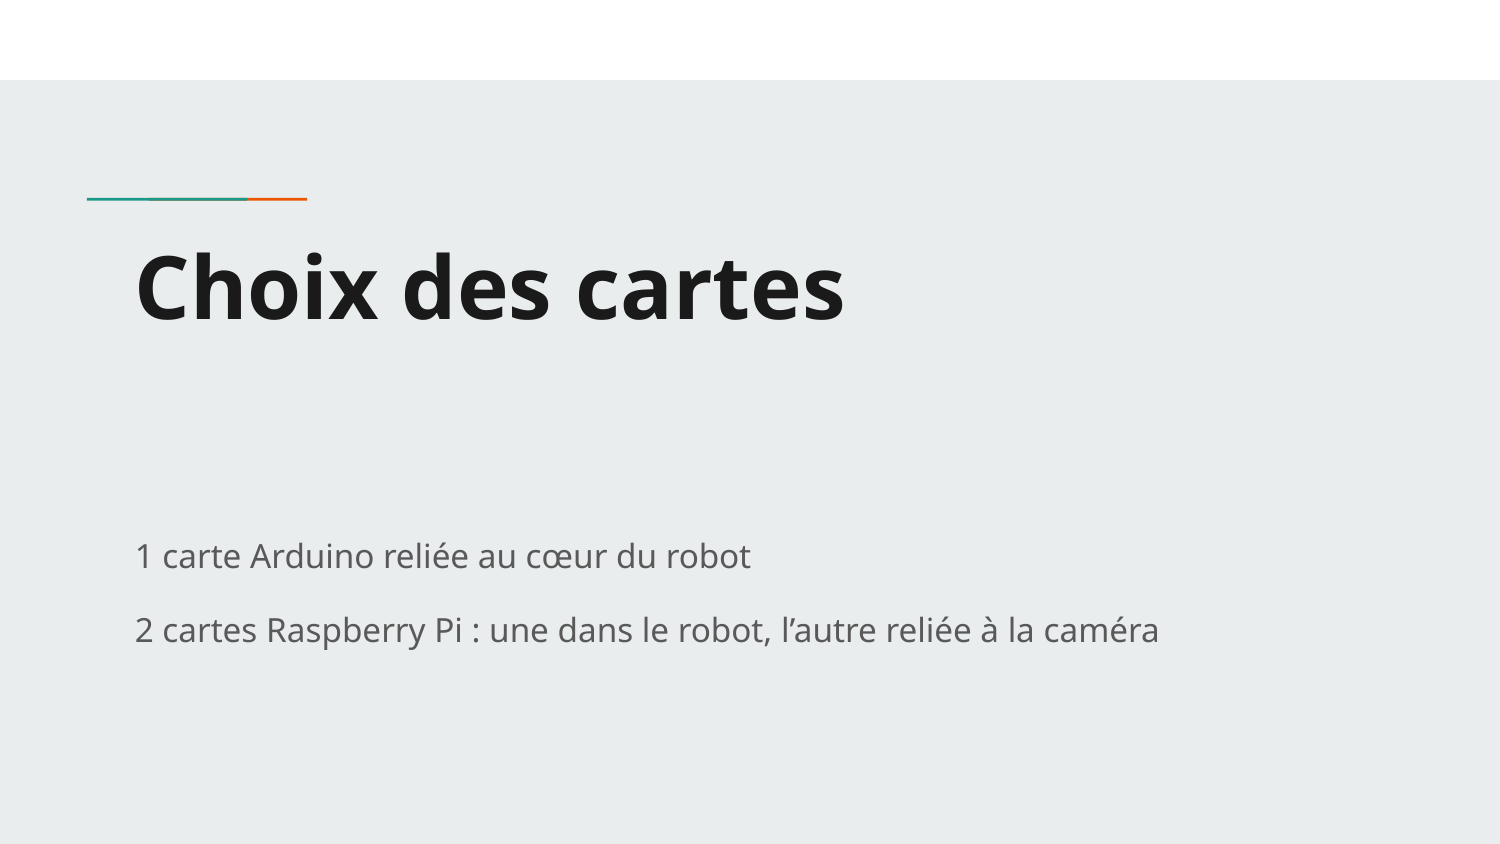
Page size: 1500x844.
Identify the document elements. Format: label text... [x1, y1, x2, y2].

subtitle 1 carte Arduino reliée au cœur du robot 2 cartes Raspberry Pi : une dans le robot, l’autre reliée à la caméra [119, 520, 1381, 610]
title Choix des cartes [119, 216, 1381, 490]
